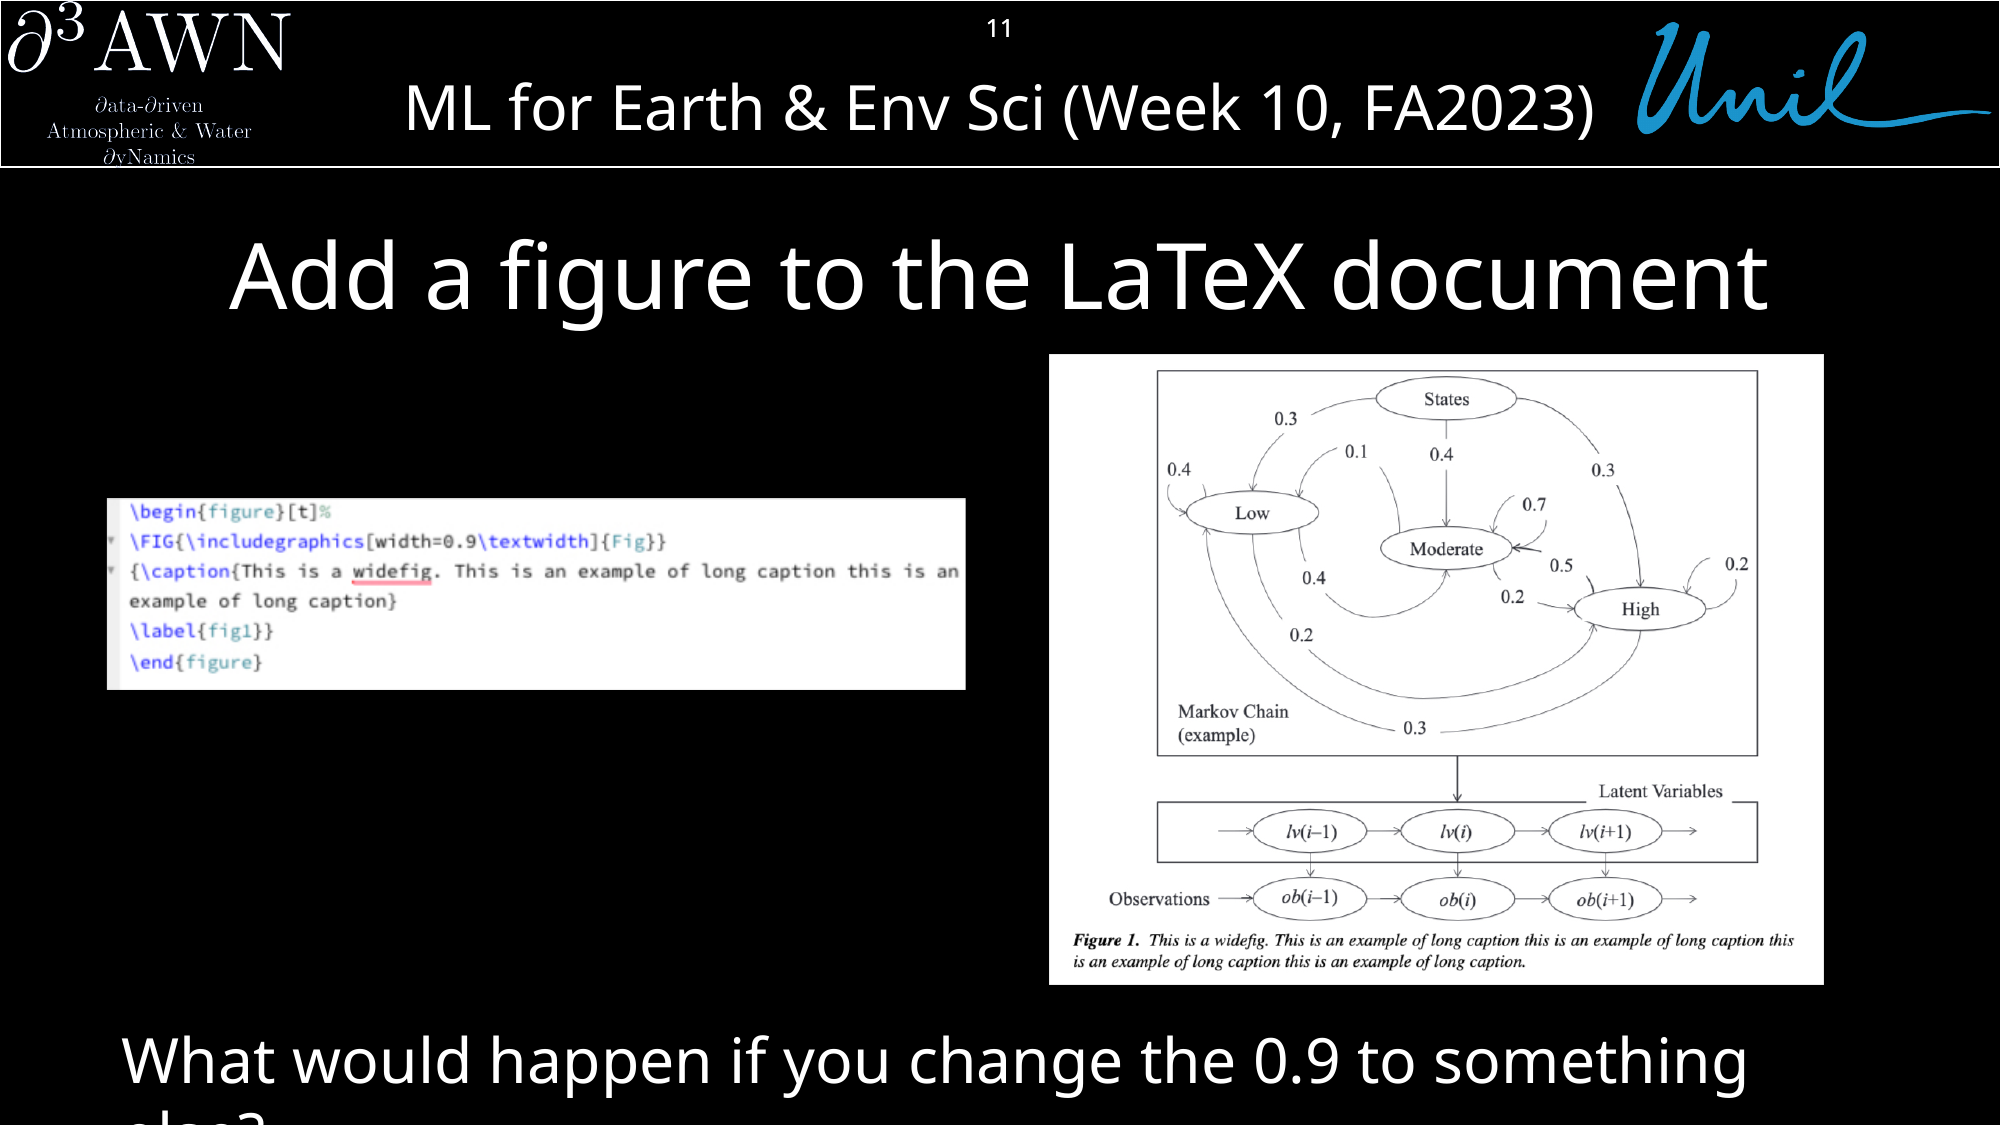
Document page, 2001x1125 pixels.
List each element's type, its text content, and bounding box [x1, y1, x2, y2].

picture [0, 0, 298, 168]
picture [1049, 354, 1824, 985]
picture [1609, 22, 2000, 145]
title Add a figure to the LaTeX document [0, 171, 2000, 389]
picture [106, 498, 966, 690]
slide_number 11 [774, 0, 1225, 60]
text_box What would happen if you change the 0.9 to something else? [106, 1013, 1893, 1125]
